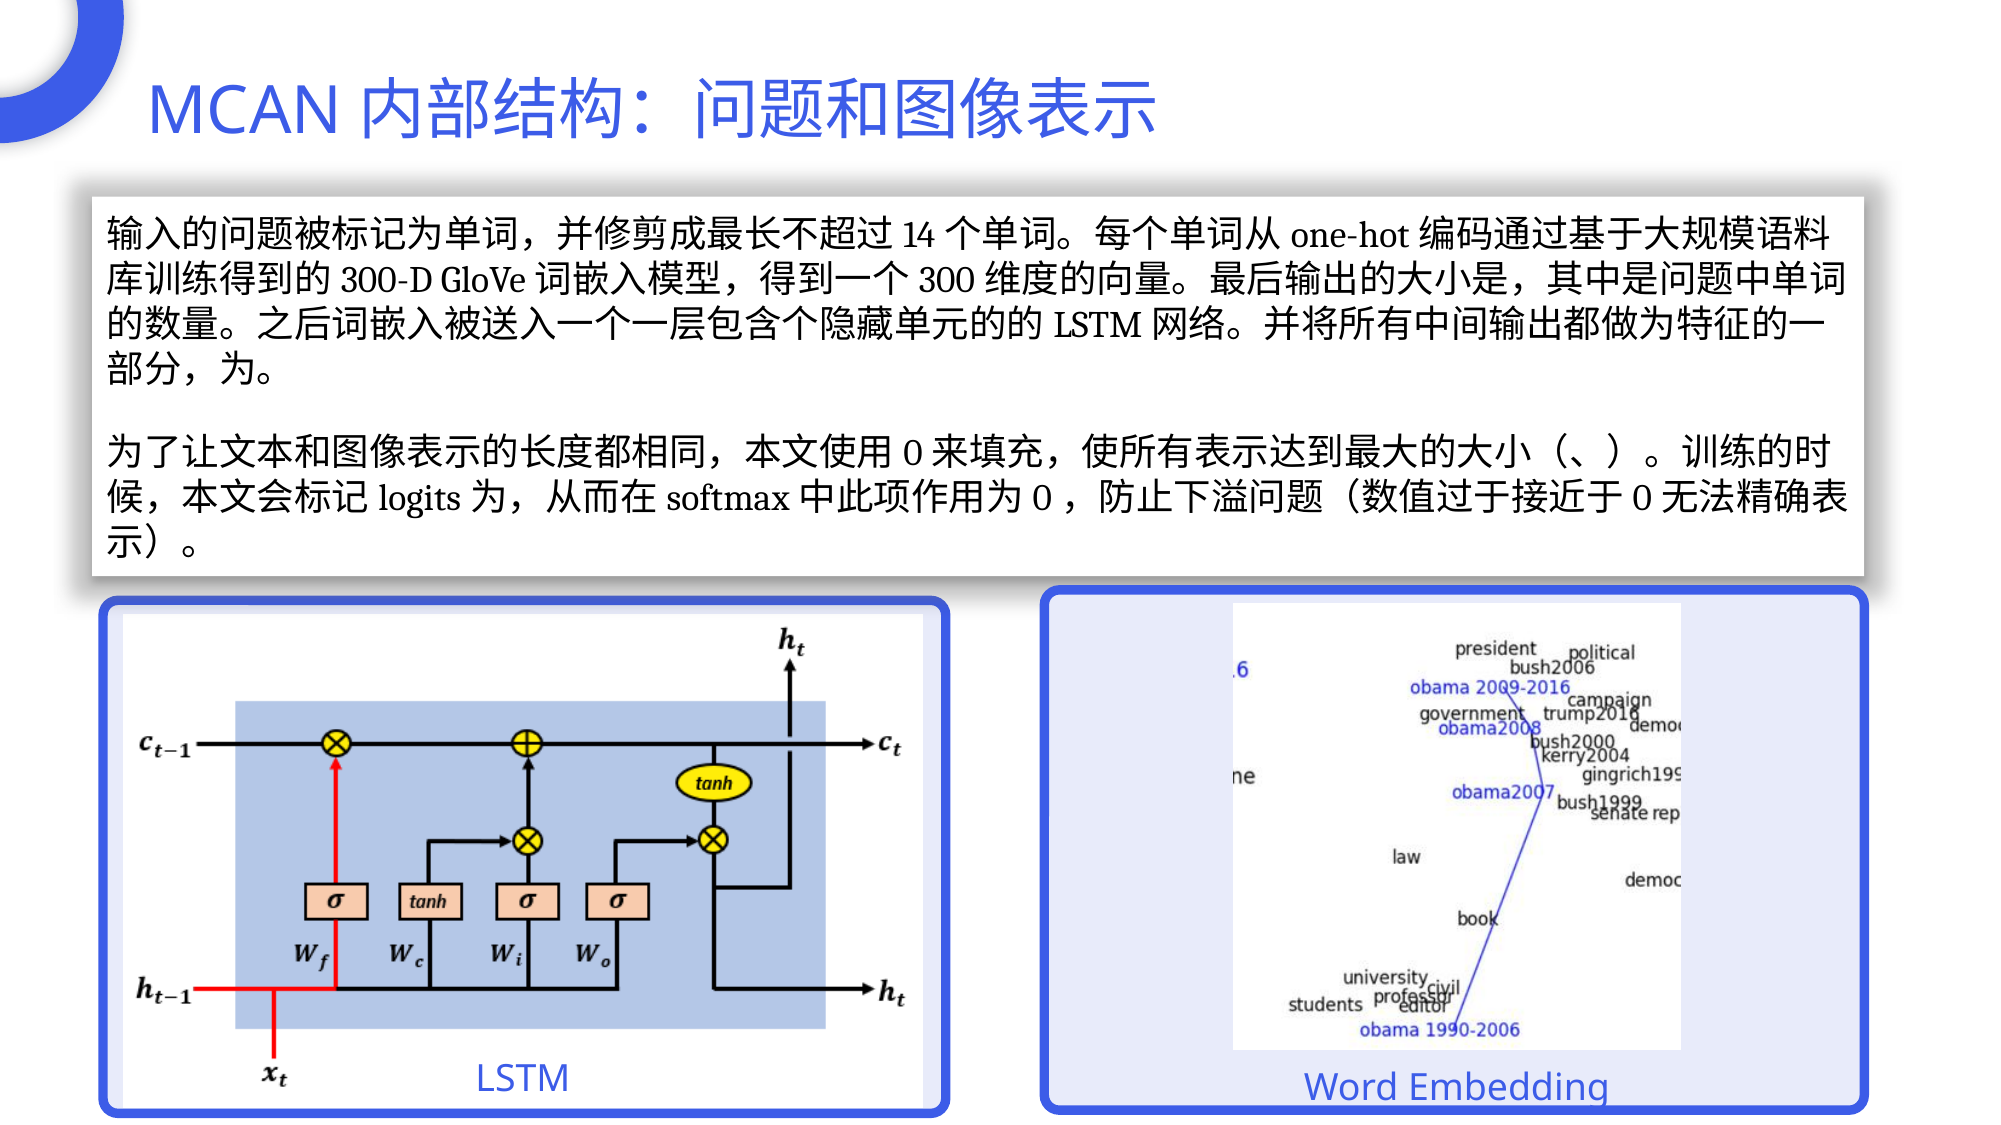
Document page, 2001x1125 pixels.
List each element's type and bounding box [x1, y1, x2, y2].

text_box [0, 0, 1211, 156]
text_box [1044, 589, 1865, 1117]
text_box [103, 600, 946, 1114]
